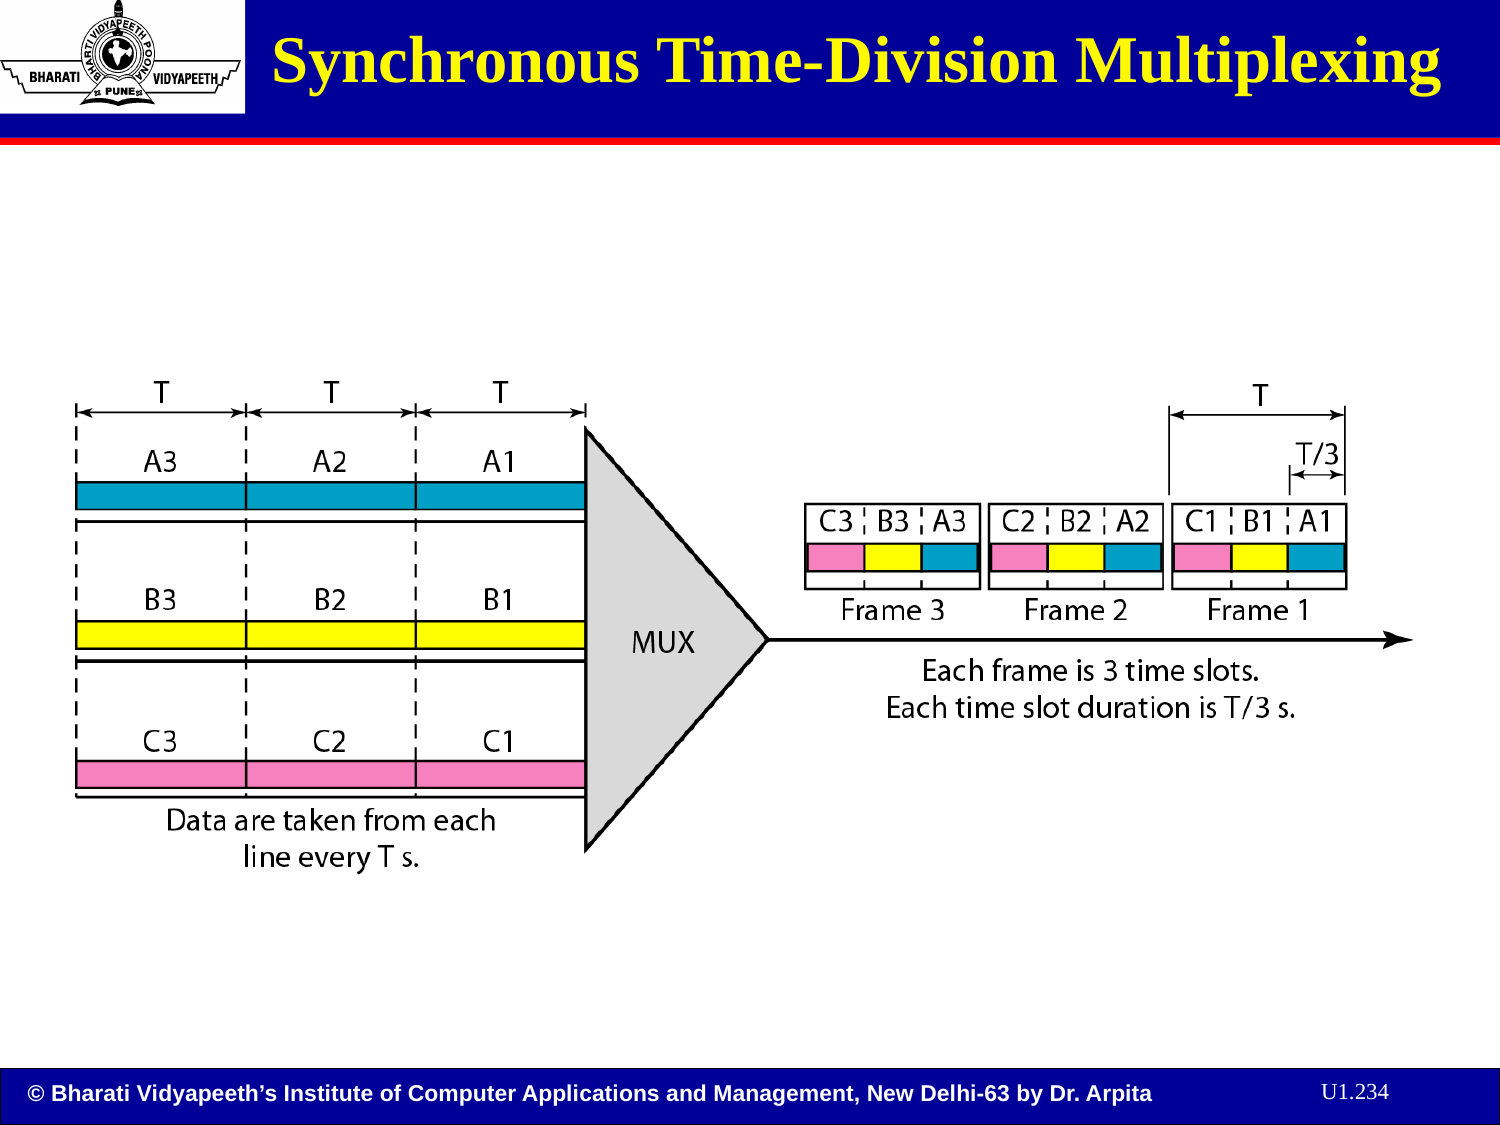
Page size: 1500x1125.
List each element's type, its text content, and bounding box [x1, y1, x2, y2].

picture [74, 376, 1413, 876]
picture [0, 0, 241, 106]
text_box Synchronous Time-Division Multiplexing [256, 8, 1459, 103]
